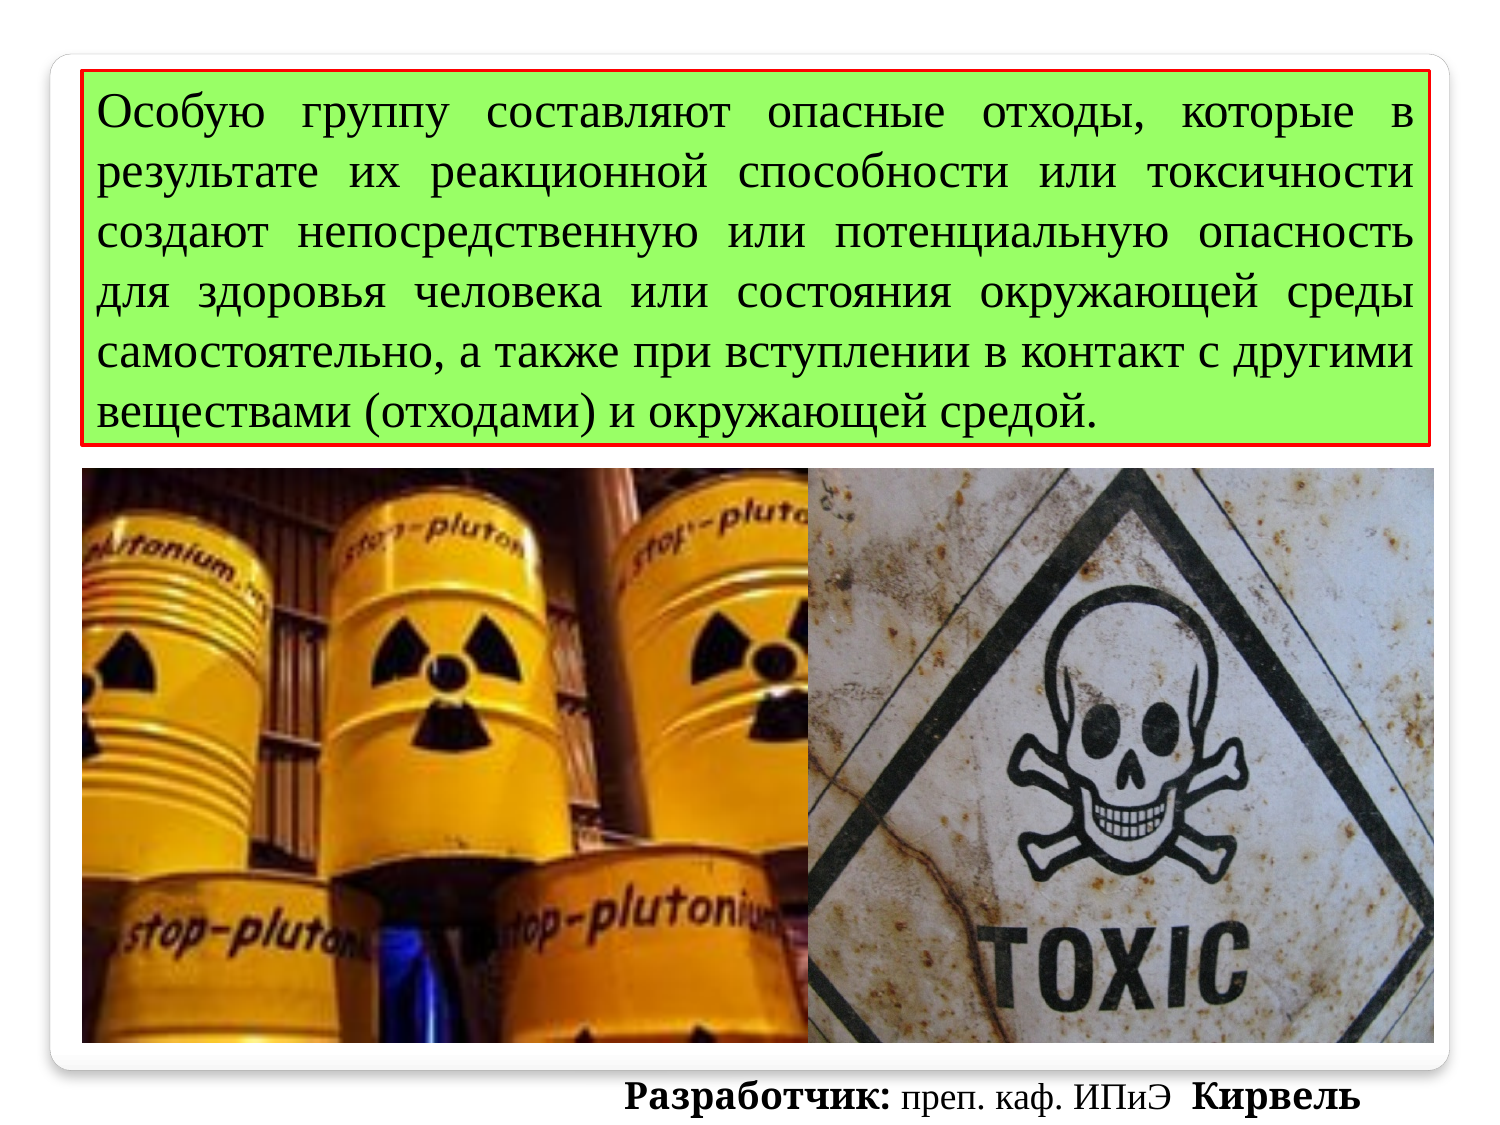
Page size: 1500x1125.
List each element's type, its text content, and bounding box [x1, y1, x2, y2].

picture [81, 468, 1434, 1044]
text_box Особую группу составляют опасные отходы, которые в результате их реакционной способности или токсичности создают непосредственную или потенциальную опасность для здоровья человека или состояния окружающей среды самостоятельно, а также при вступлении в контакт с другими веществами (отходами) и окружающей средой. [81, 70, 1430, 445]
text_box Разработчик: преп. каф. ИПиЭ Кирвель П.И. [609, 1064, 1443, 1125]
